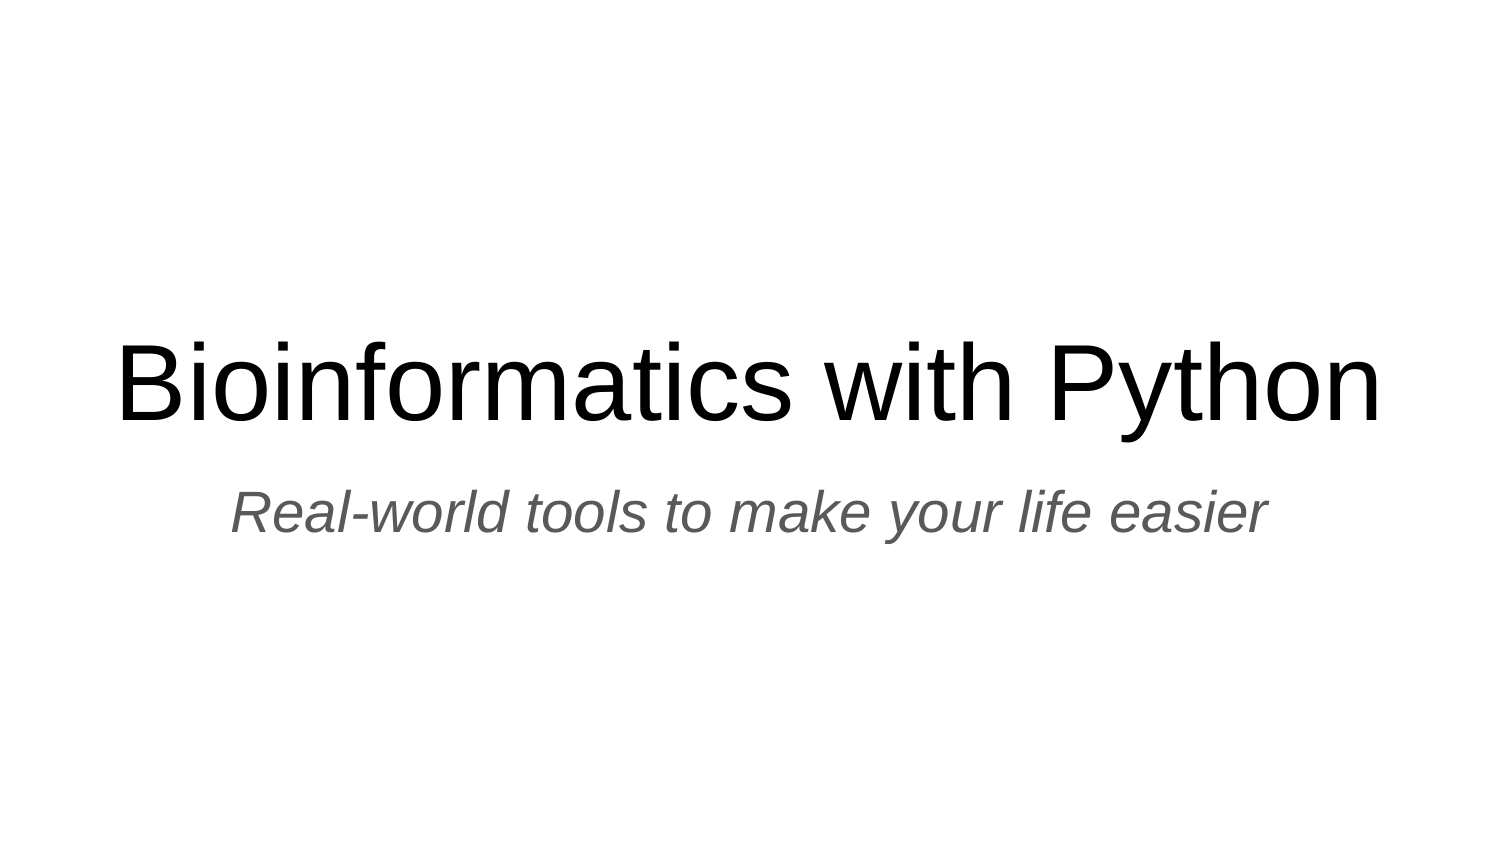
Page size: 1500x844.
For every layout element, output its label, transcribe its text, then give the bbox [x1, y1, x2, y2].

subtitle Real-world tools to make your life easier [51, 464, 1449, 595]
title Bioinformatics with Python [51, 122, 1449, 459]
